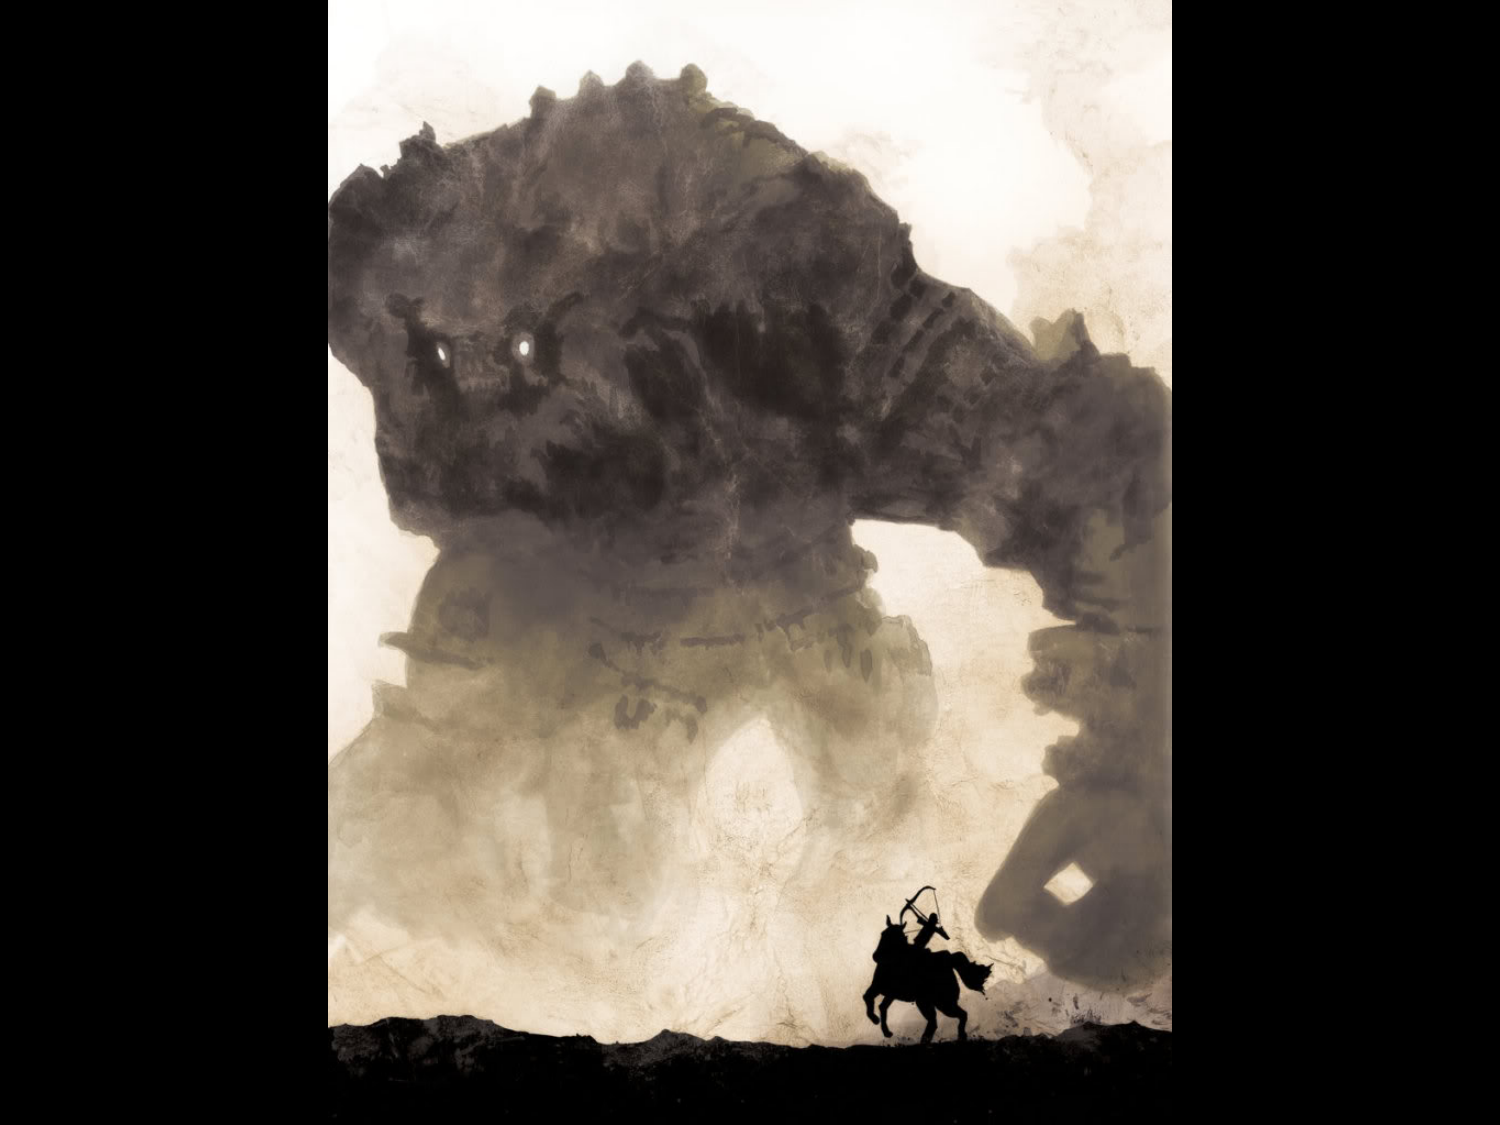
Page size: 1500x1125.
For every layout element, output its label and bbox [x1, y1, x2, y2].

picture [327, 0, 1173, 1125]
